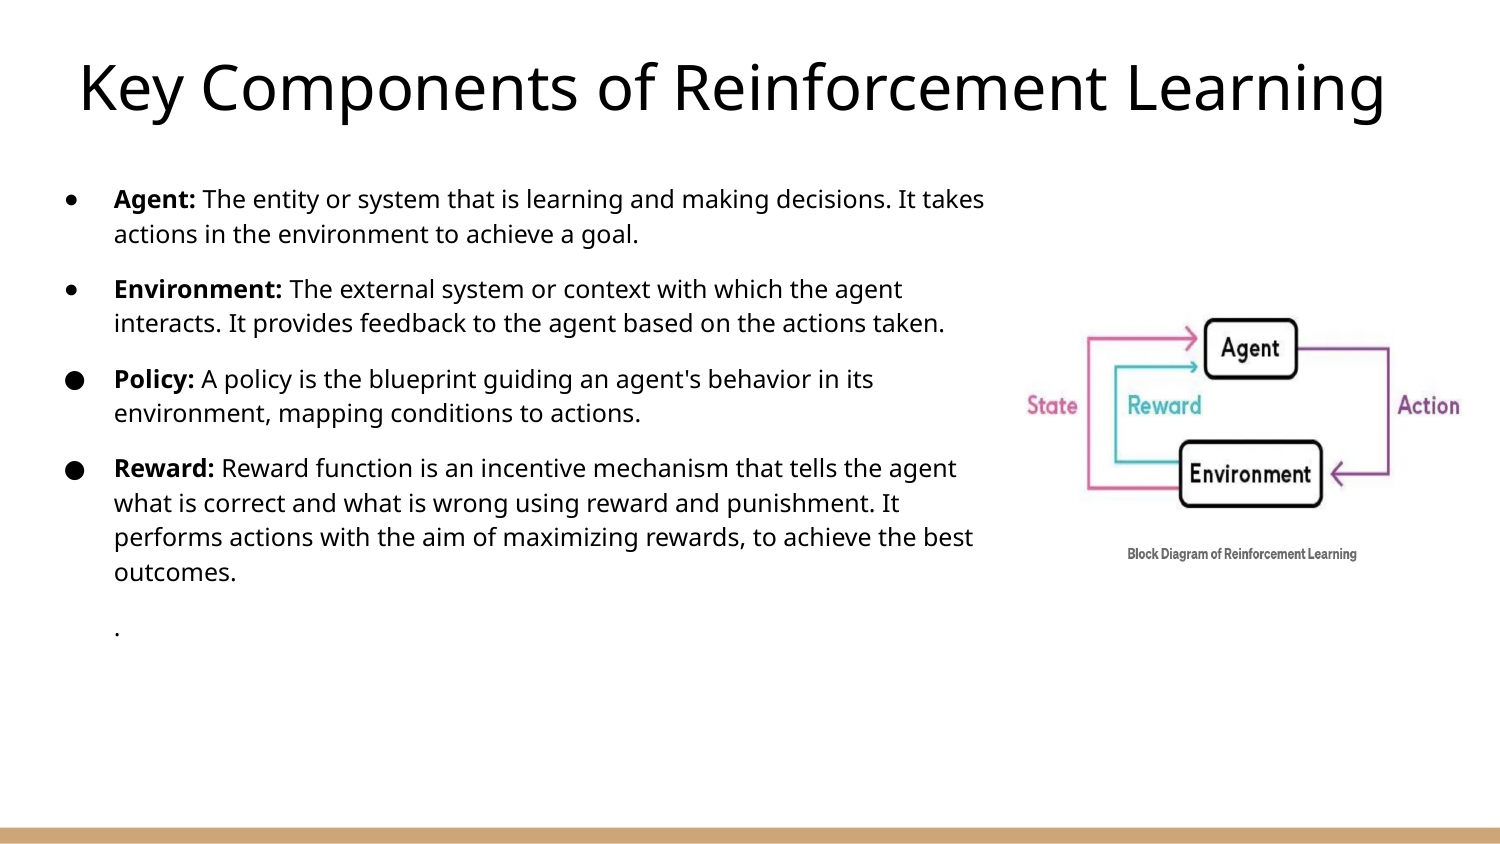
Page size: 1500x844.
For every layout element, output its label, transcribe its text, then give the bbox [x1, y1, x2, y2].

list Agent: The entity or system that is learning and making decisions. It takes actions in the environment to achieve a goal. Environment: The external system or context with which the agent interacts. It provides feedback to the agent based on the actions taken. Policy: A policy is the blueprint guiding an agent's behavior in its environment, mapping conditions to actions. Reward: Reward function is an incentive mechanism that tells the agent what is correct and what is wrong using reward and punishment. It performs actions with the aim of maximizing rewards, to achieve the best outcomes. . [24, 164, 1024, 793]
picture [1023, 291, 1462, 574]
title Key Components of Reinforcement Learning [63, 7, 1462, 144]
